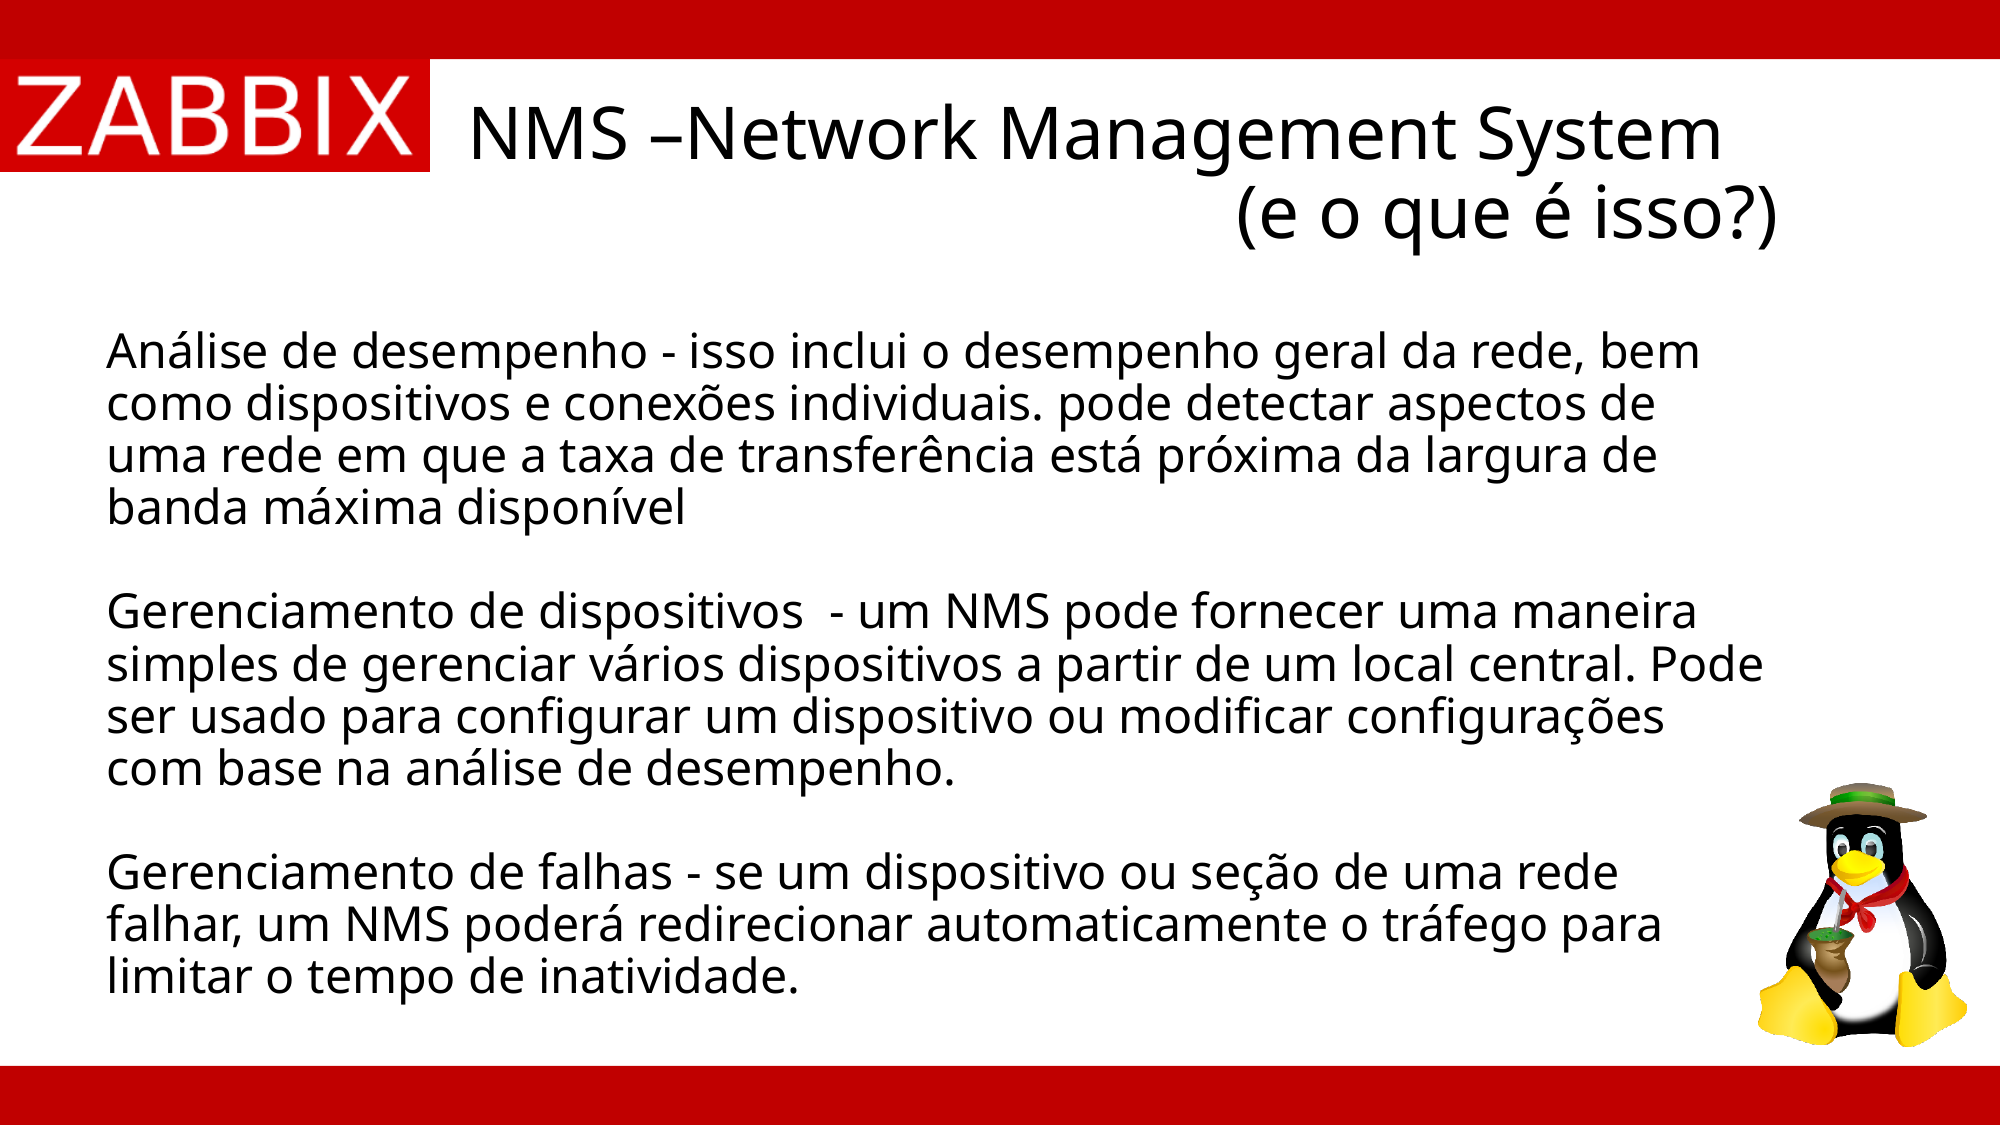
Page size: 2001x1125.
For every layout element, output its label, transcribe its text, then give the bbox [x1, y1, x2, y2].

text_box [0, 0, 2000, 60]
text_box [0, 1065, 2000, 1125]
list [0, 59, 430, 172]
title NMS –Network Management System (e o que é isso?) [452, 197, 1990, 320]
picture [1758, 783, 1967, 1047]
text_box Análise de desempenho - isso inclui o desempenho geral da rede, bem como dispositivos e conexões individuais. pode detectar aspectos de uma rede em que a taxa de transferência está próxima da largura de banda máxima disponível Gerenciamento de dispositivos - um NMS pode fornecer uma maneira simples de gerenciar vários dispositivos a partir de um local central. Pode ser usado para configurar um dispositivo ou modificar configurações com base na análise de desempenho. Gerenciamento de falhas - se um dispositivo ou seção de uma rede falhar, um NMS poderá redirecionar automaticamente o tráfego para limitar o tempo de inatividade. [91, 259, 1783, 1066]
